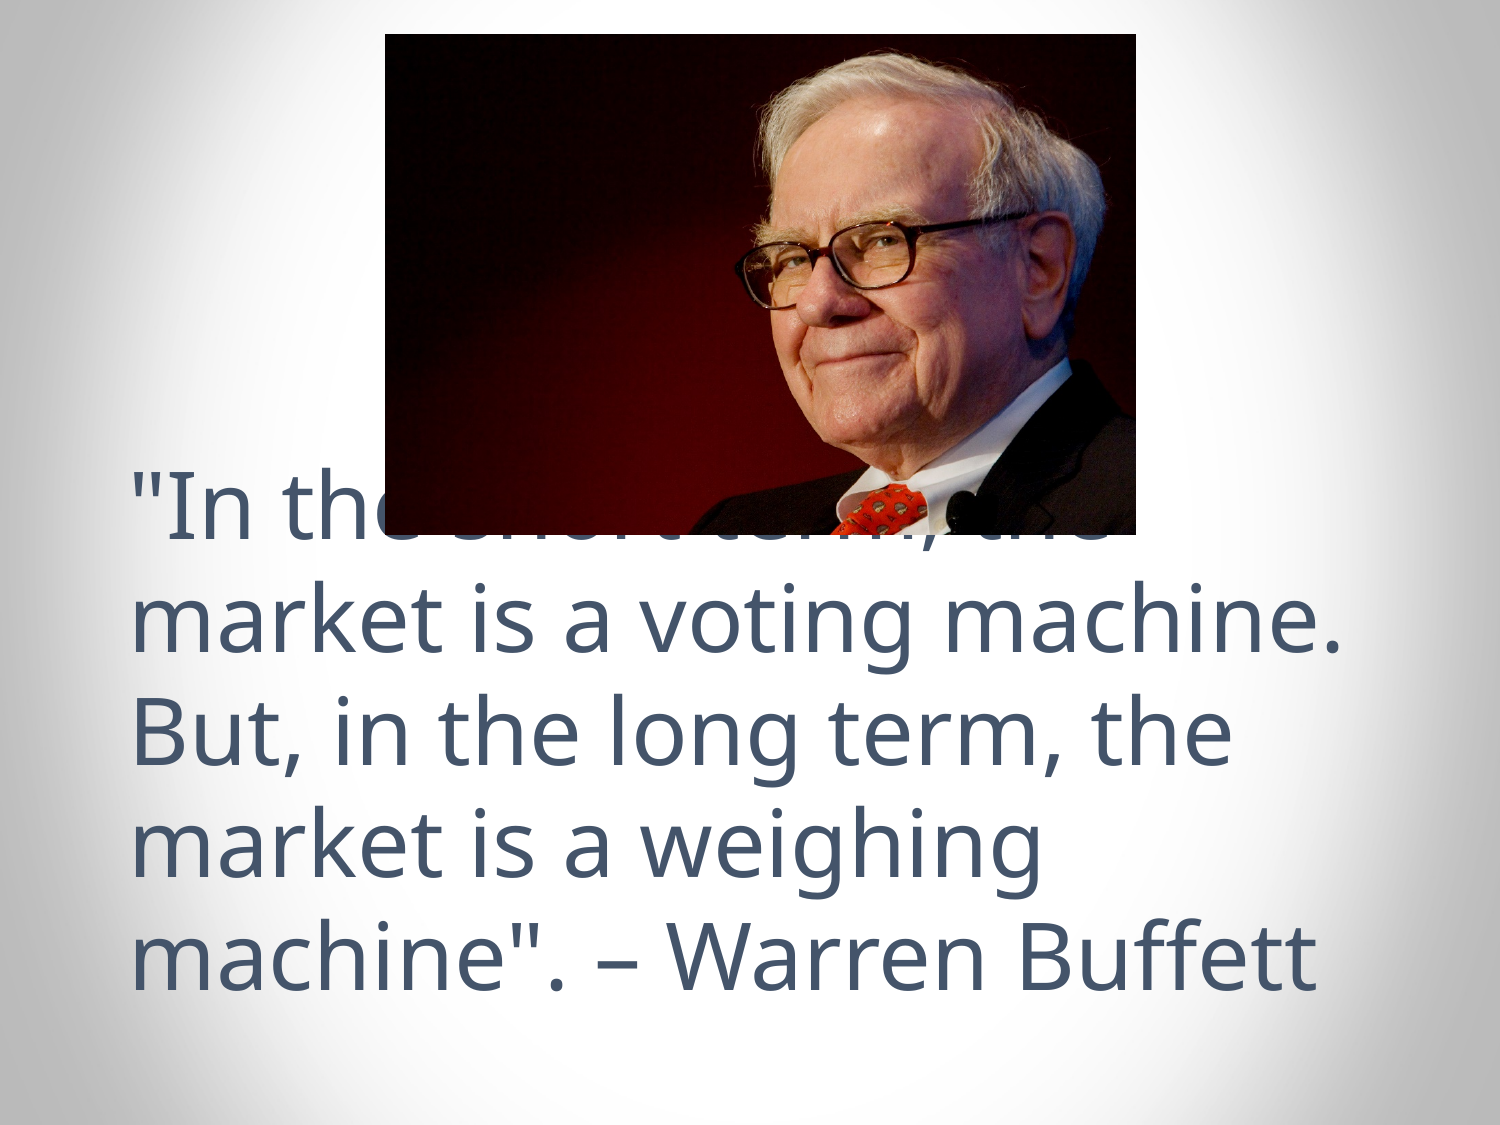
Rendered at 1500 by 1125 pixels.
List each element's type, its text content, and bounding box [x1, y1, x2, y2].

picture [0, 0, 1500, 1125]
title "In the short term, the market is a voting machine. But, in the long term, the market is a weighing machine". – Warren Buffett [113, 582, 1408, 873]
